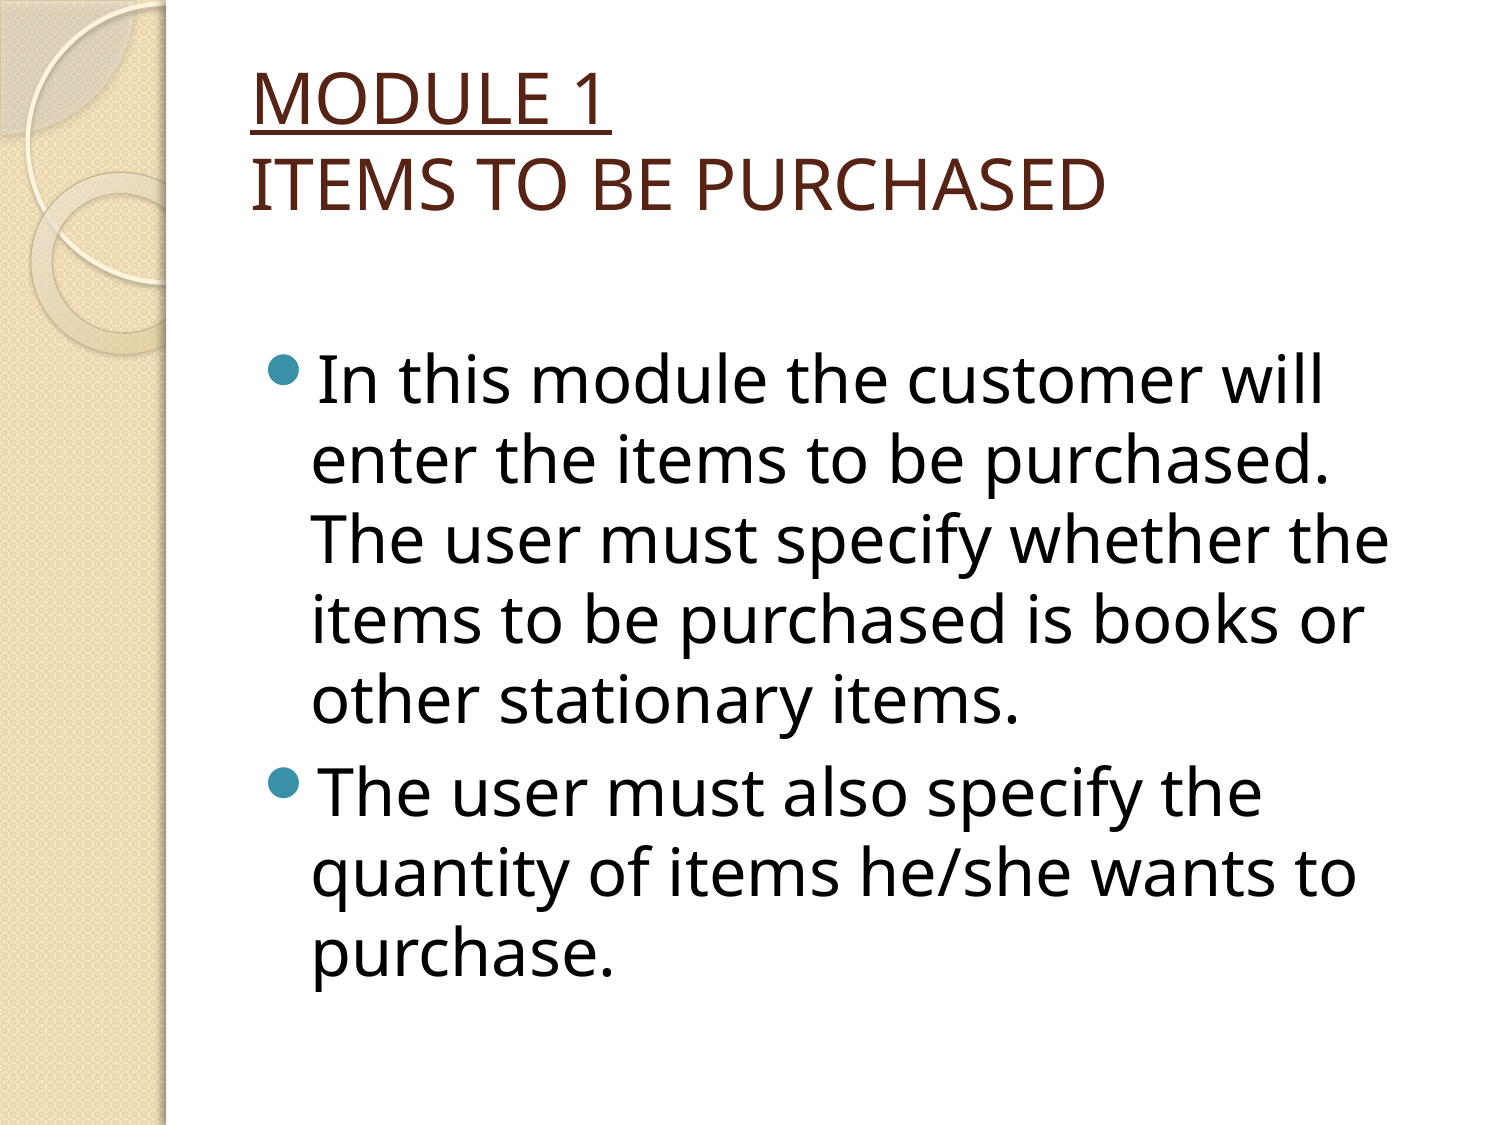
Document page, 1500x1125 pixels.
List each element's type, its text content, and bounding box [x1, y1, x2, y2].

title MODULE 1 ITEMS TO BE PURCHASED [235, 45, 1466, 233]
list In this module the customer will enter the items to be purchased. The user must specify whether the items to be purchased is books or other stationary items. The user must also specify the quantity of items he/she wants to purchase. [235, 237, 1466, 1025]
